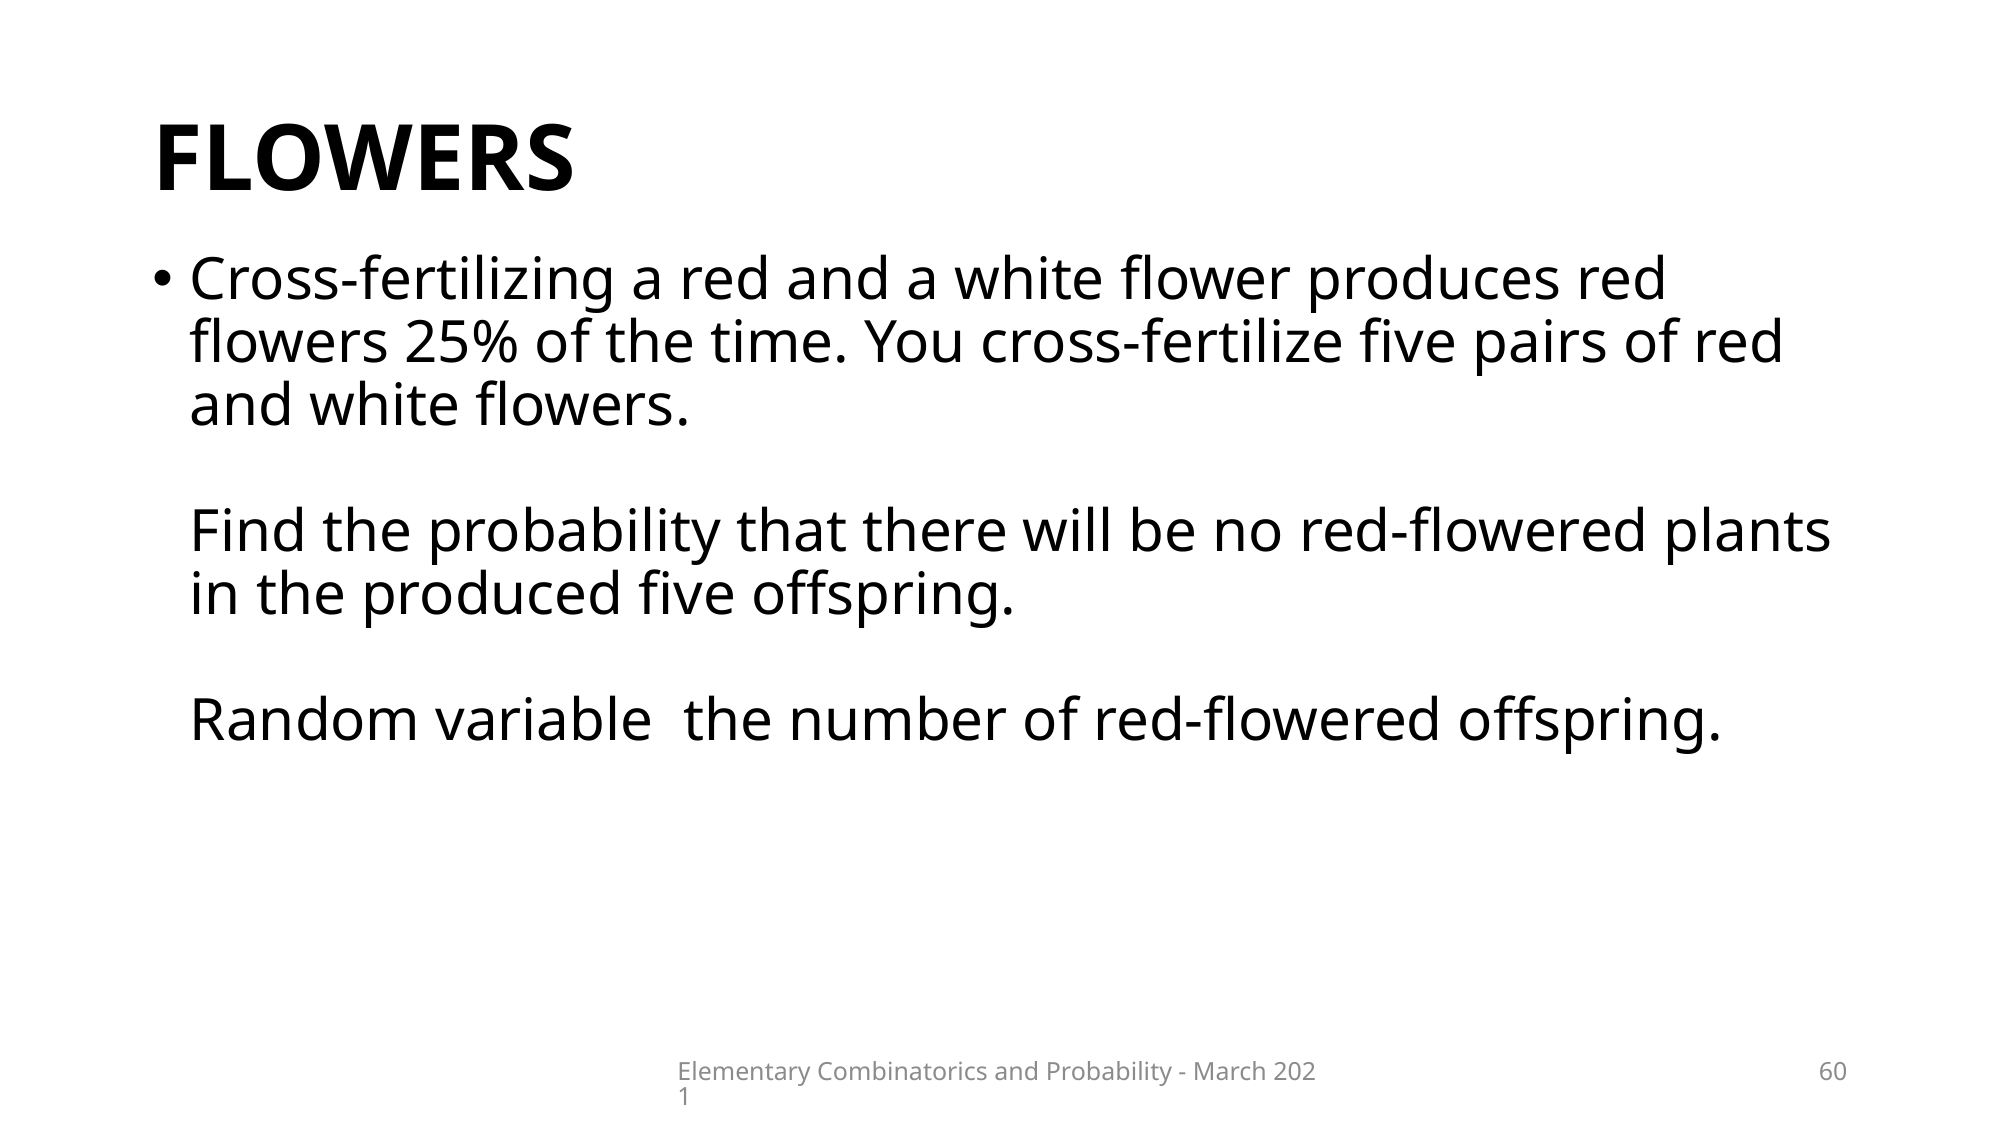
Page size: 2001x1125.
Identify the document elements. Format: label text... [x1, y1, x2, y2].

title flowers [137, 52, 1863, 270]
footer Elementary Combinatorics and Probability - March 2021 [662, 1042, 1338, 1103]
slide_number 60 [1412, 1042, 1863, 1103]
